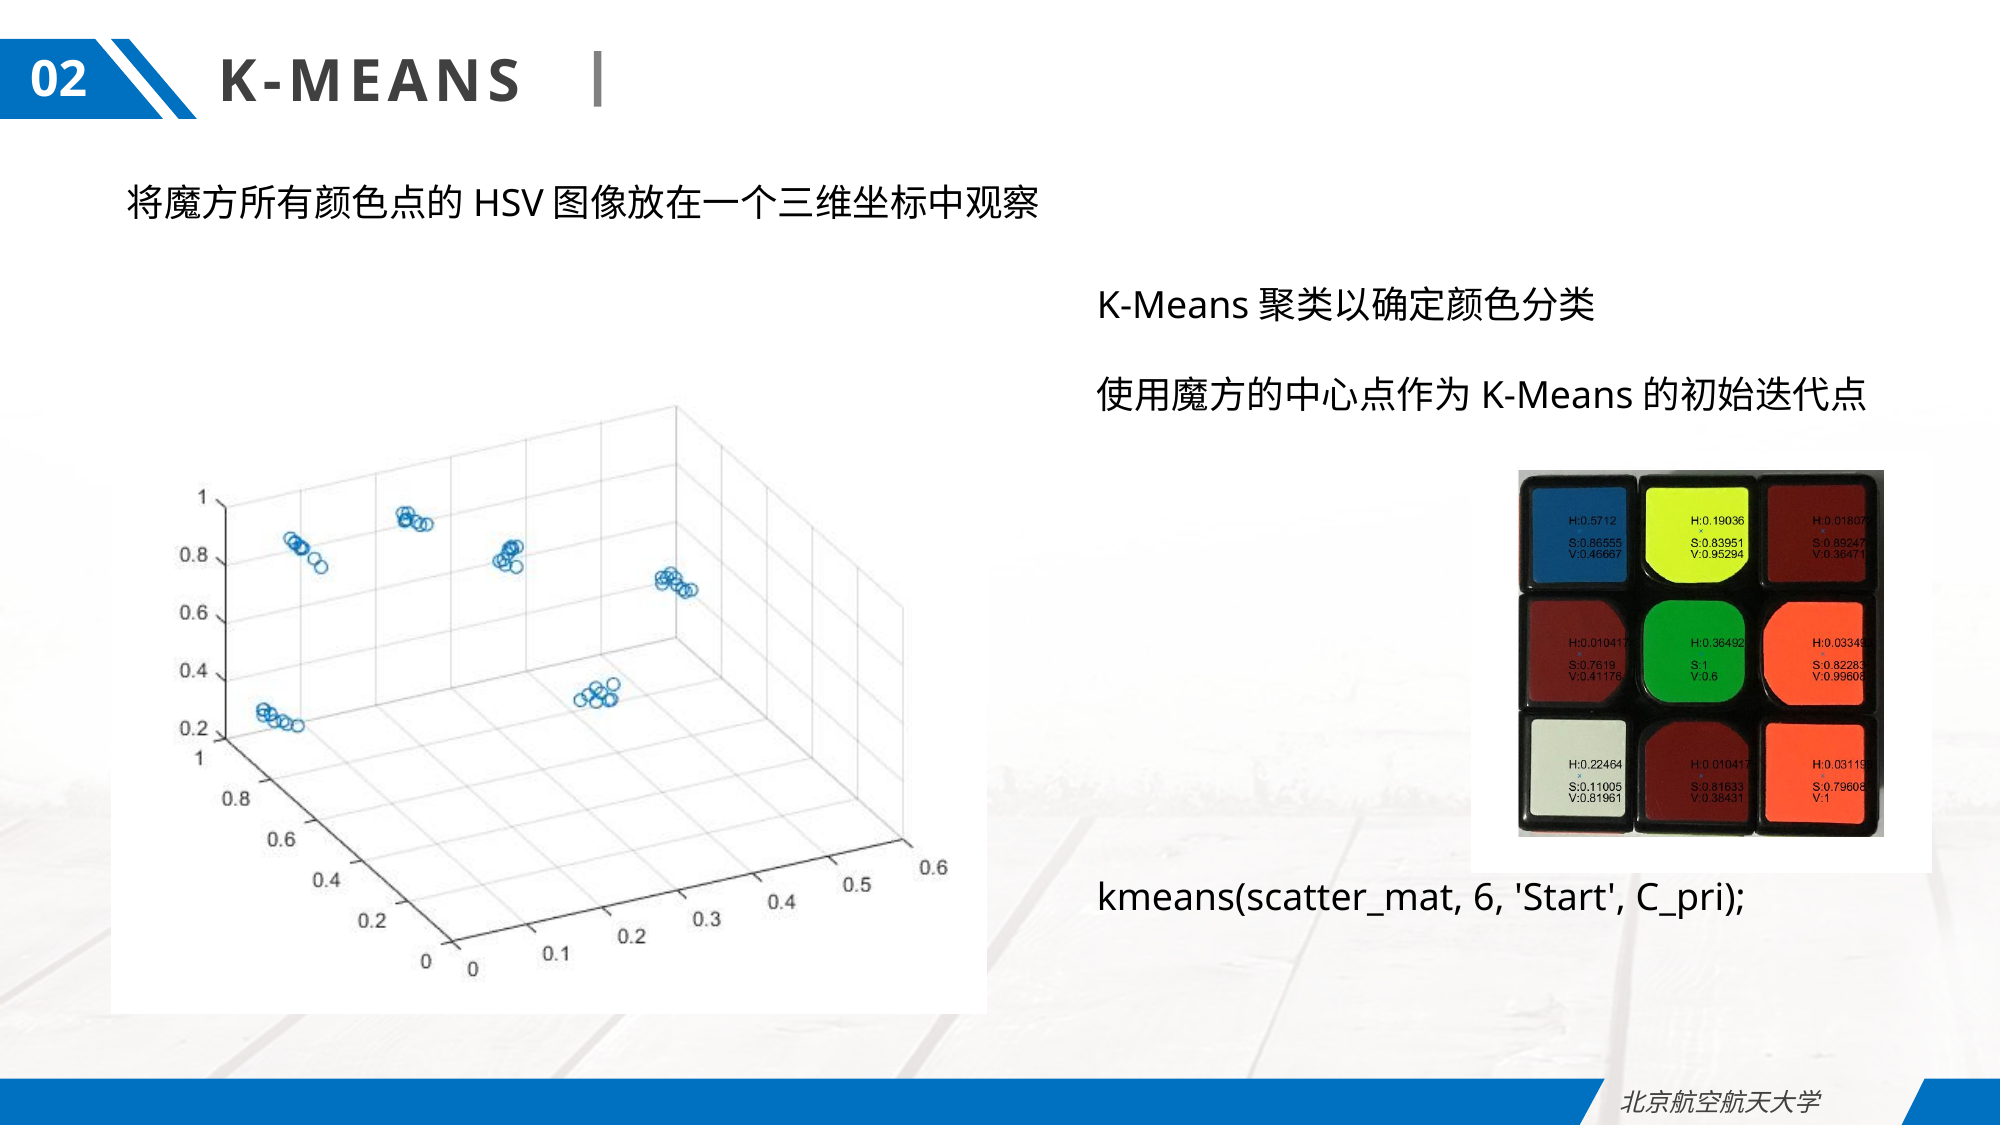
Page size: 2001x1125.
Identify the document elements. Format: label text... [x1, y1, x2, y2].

text_box K-Means聚类以确定颜色分类 使用魔方的中心点作为K-Means的初始迭代点 [1082, 273, 1932, 469]
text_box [0, 1078, 2000, 1125]
picture [0, 0, 2001, 1125]
text_box 将魔方所有颜色点的HSV图像放在一个三维坐标中观察 [111, 171, 1177, 232]
text_box [593, 50, 602, 108]
text_box kmeans(scatter_mat, 6, 'Start', C_pri); [1082, 865, 1812, 971]
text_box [0, 38, 197, 119]
text_box K-MEANS [203, 36, 592, 121]
